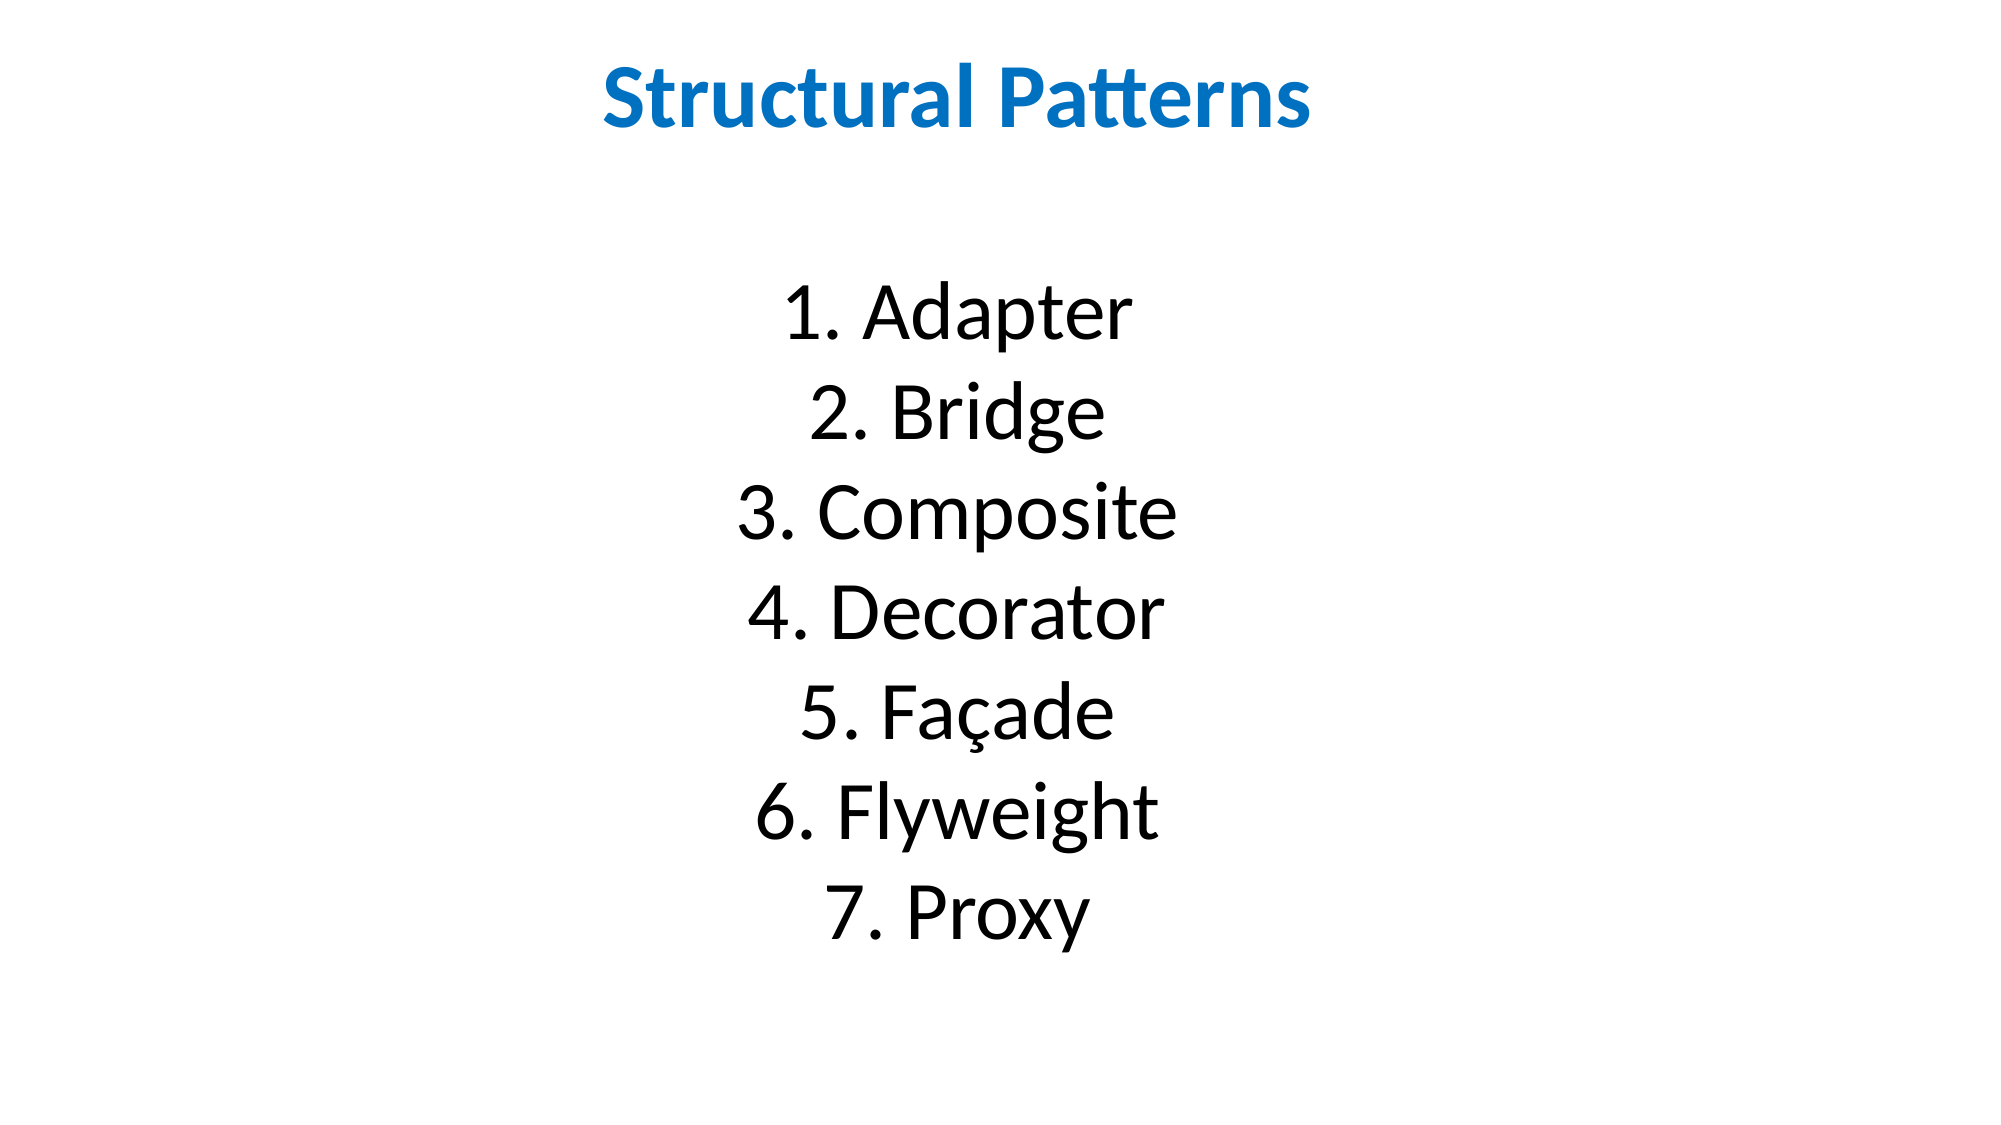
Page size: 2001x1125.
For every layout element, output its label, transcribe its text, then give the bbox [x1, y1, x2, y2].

text_box Structural Patterns 1. Adapter 2. Bridge 3. Composite 4. Decorator 5. Façade 6. Flyweight 7. Proxy [457, 28, 1458, 964]
